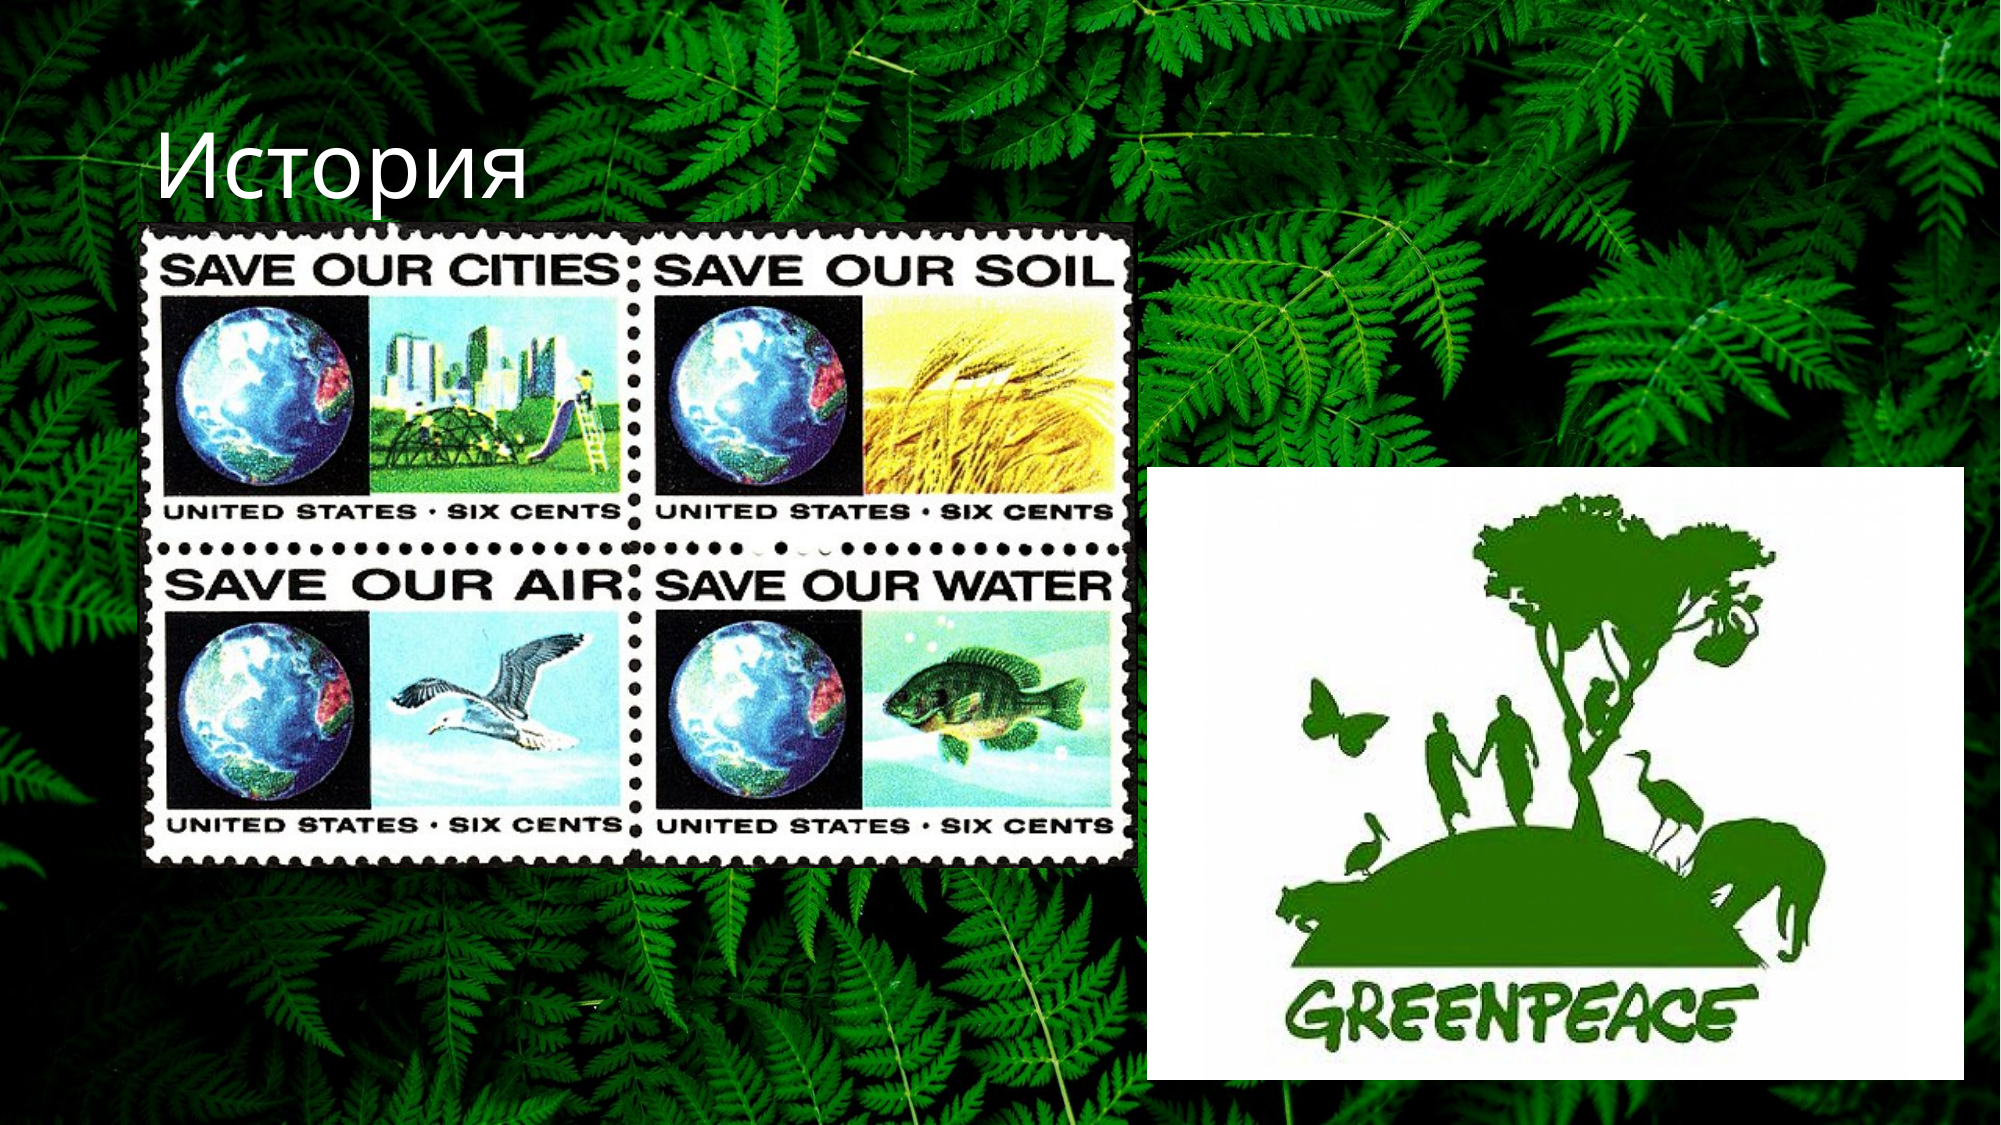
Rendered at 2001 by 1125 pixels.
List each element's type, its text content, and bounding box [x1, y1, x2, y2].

title История [137, 59, 1863, 278]
picture [0, 0, 2001, 1125]
